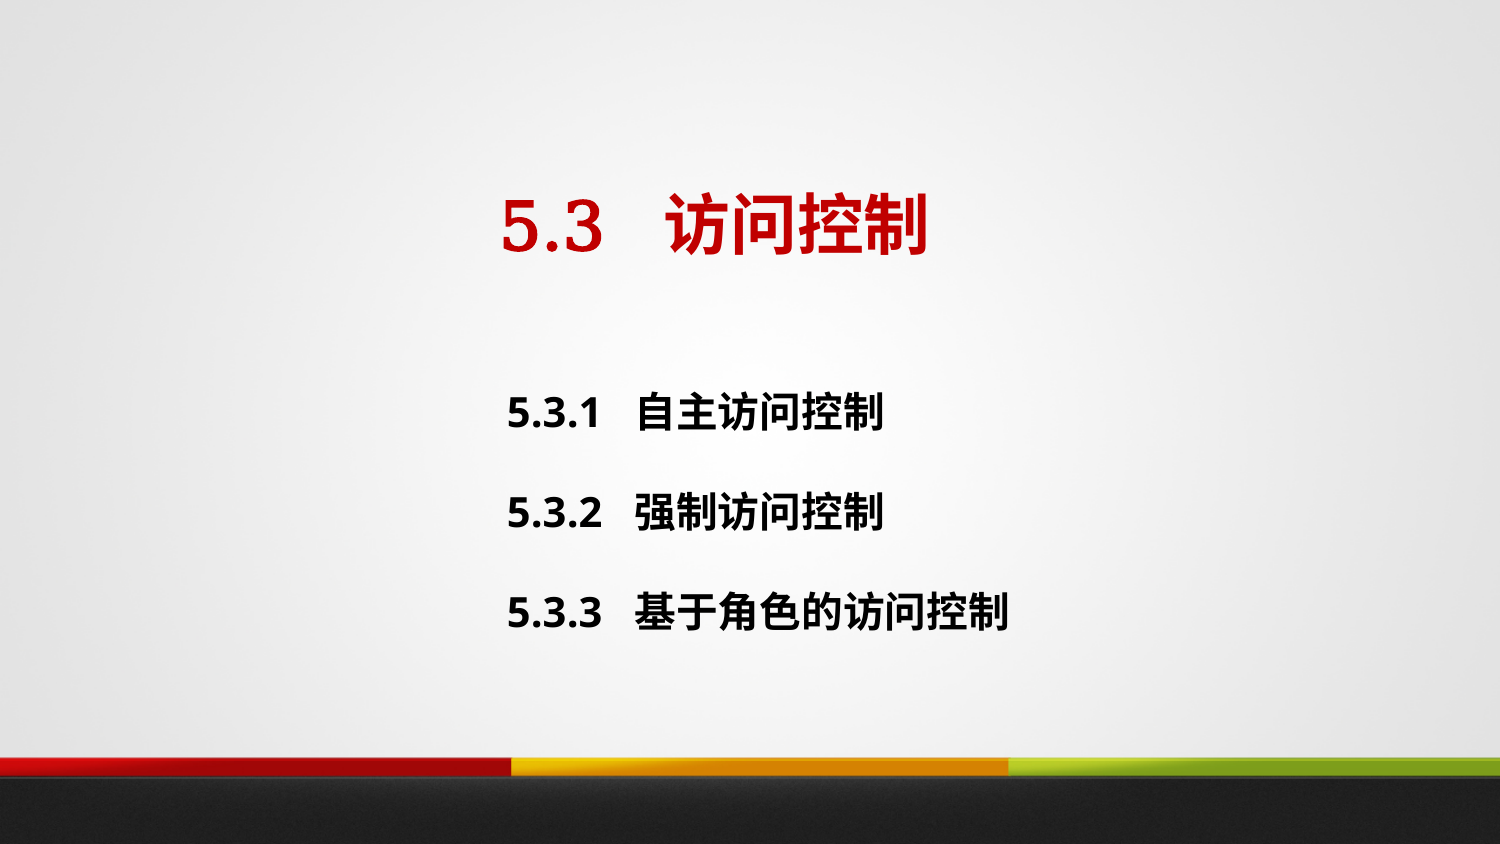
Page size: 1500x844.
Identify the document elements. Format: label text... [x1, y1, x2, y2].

text_box 5.3 访问控制 [386, 175, 1043, 317]
picture [0, 0, 1500, 844]
text_box 5.3.1 自主访问控制 5.3.2 强制访问控制 5.3.3 基于角色的访问控制 [492, 328, 1105, 643]
